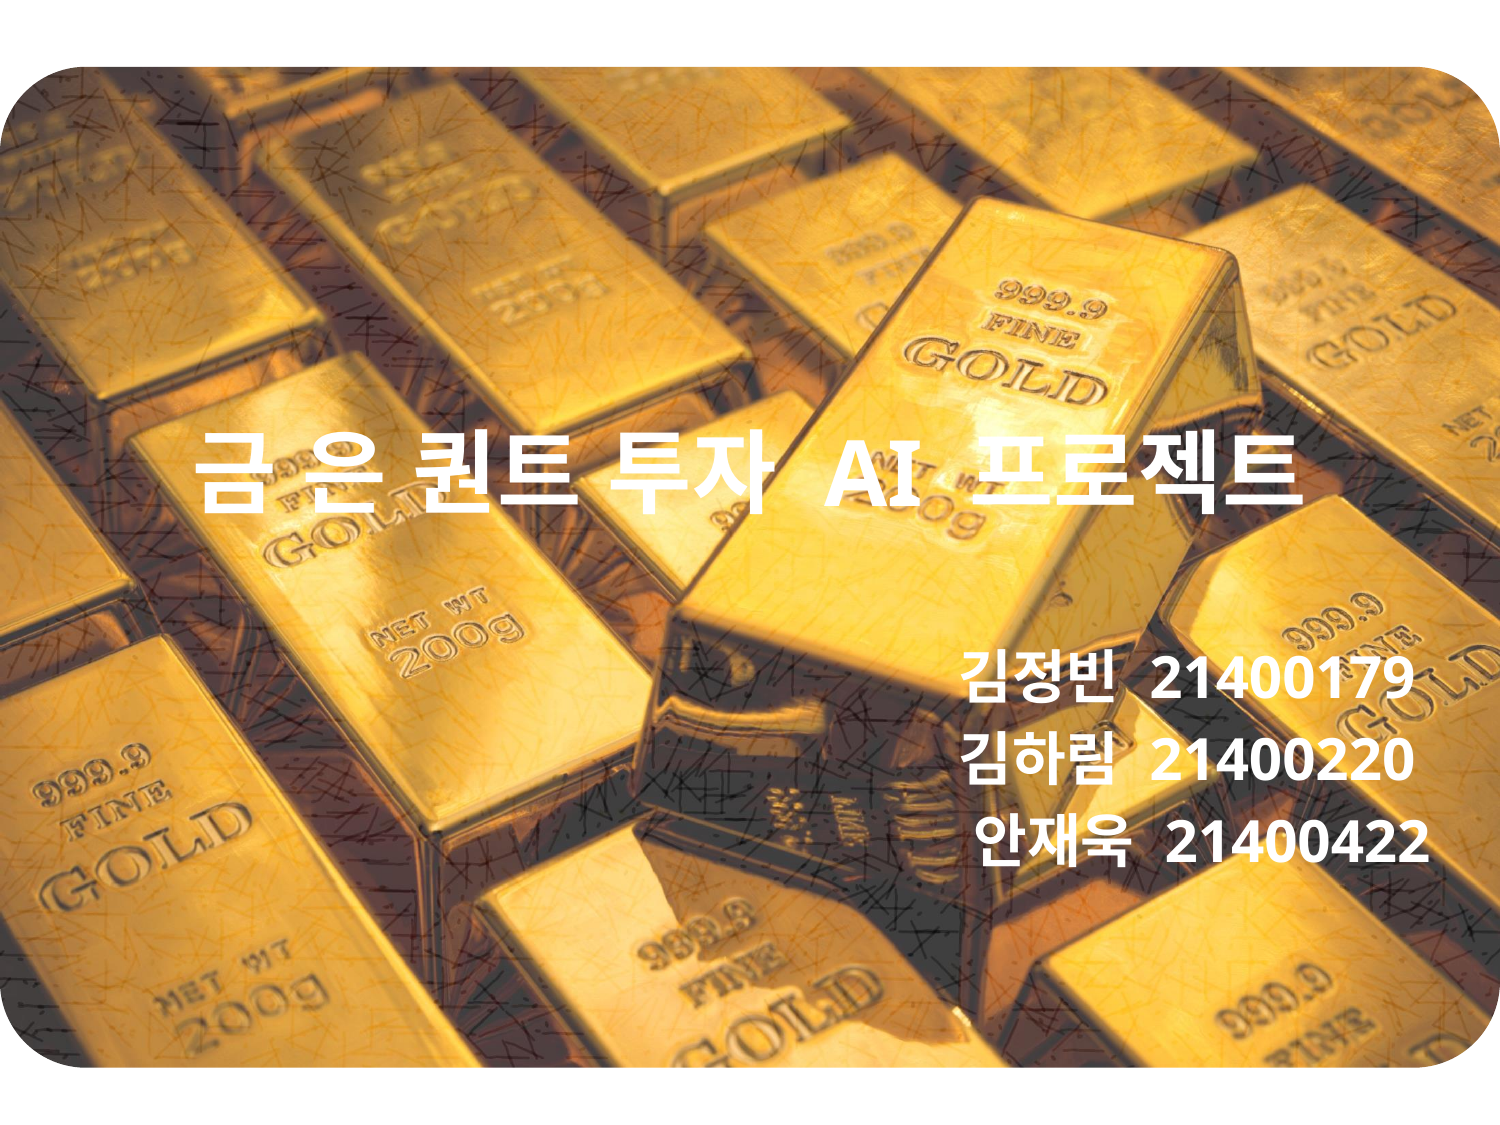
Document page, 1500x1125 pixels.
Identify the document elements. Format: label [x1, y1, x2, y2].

picture [0, 66, 1500, 1068]
